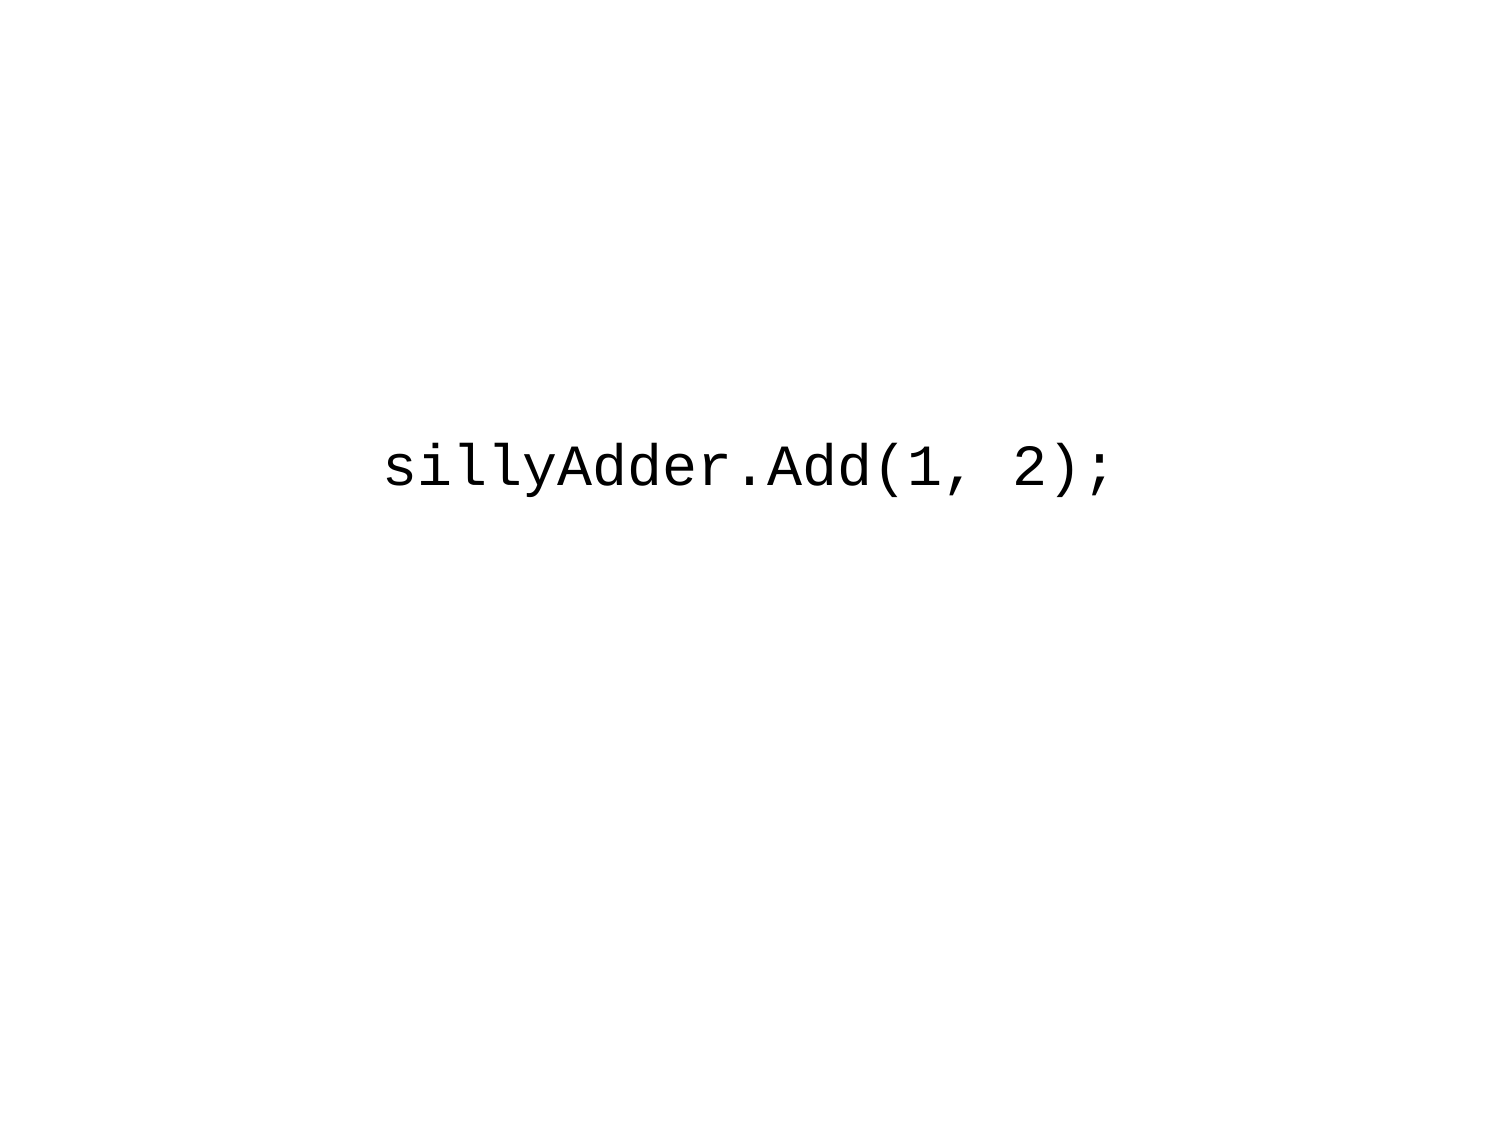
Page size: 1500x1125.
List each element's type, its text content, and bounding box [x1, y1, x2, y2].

title sillyAdder.Add(1, 2); [0, 0, 1500, 925]
